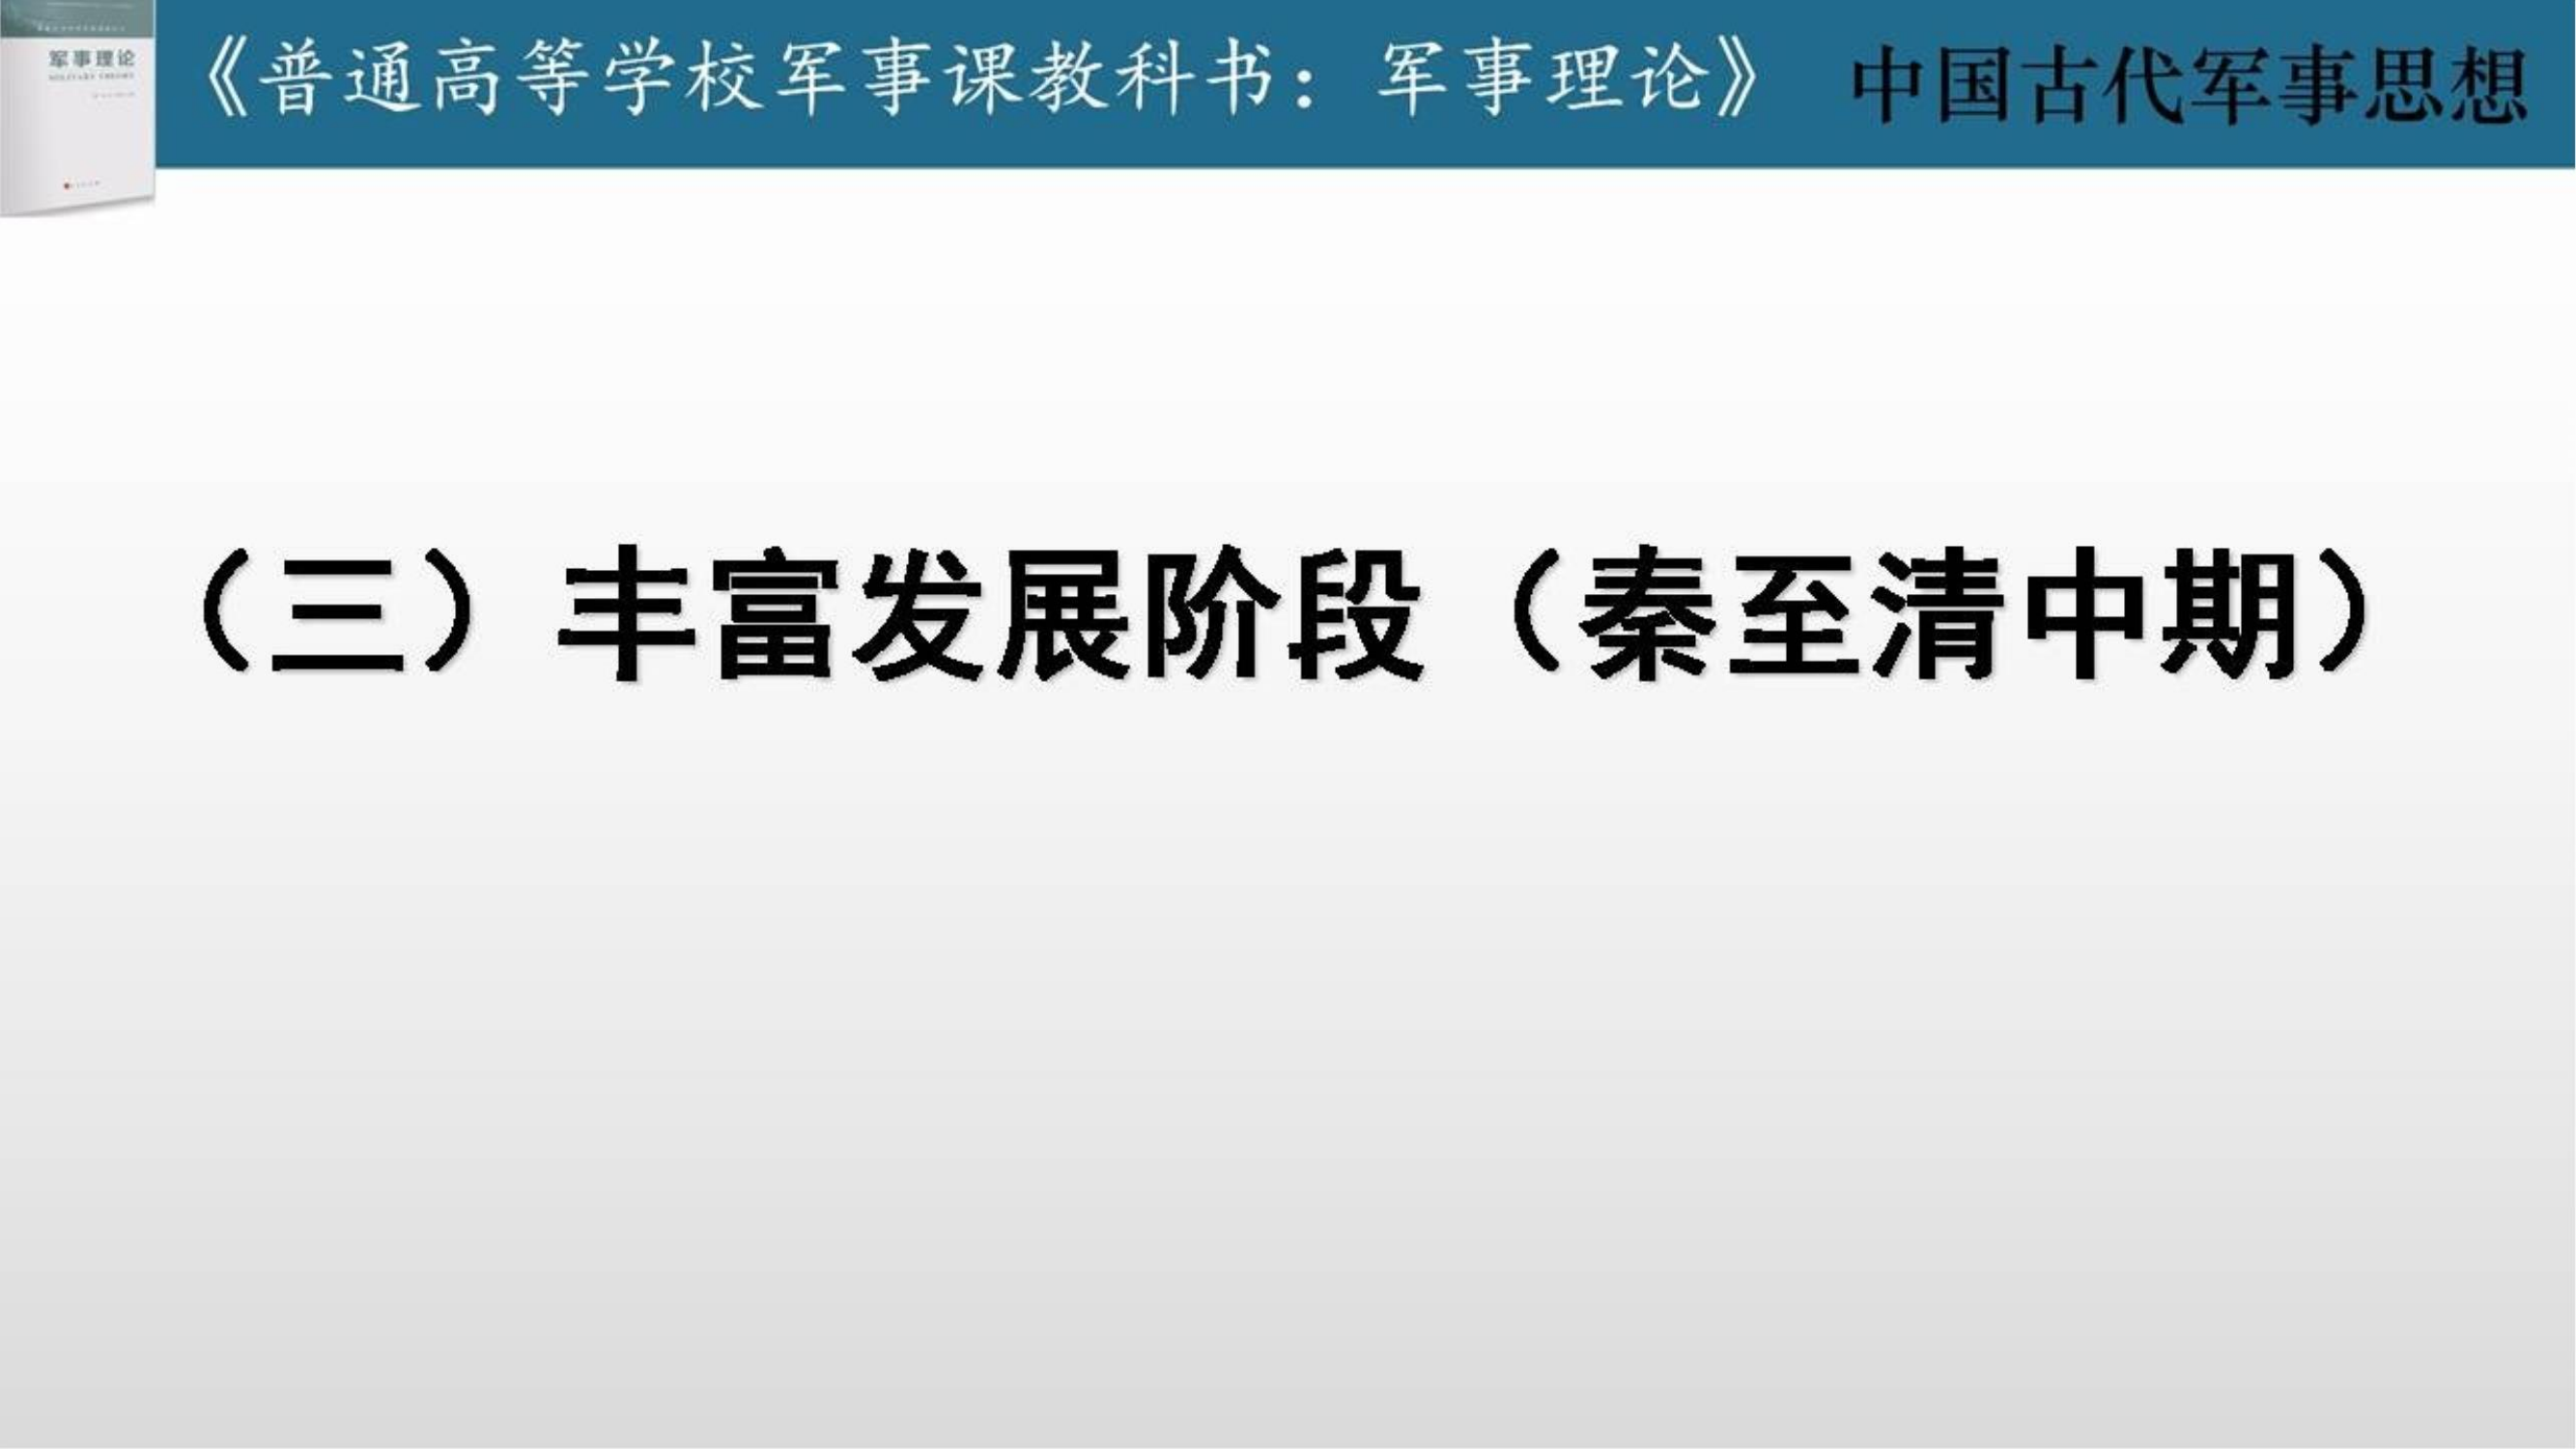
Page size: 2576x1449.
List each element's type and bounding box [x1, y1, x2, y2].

text_box [0, 0, 2576, 1449]
